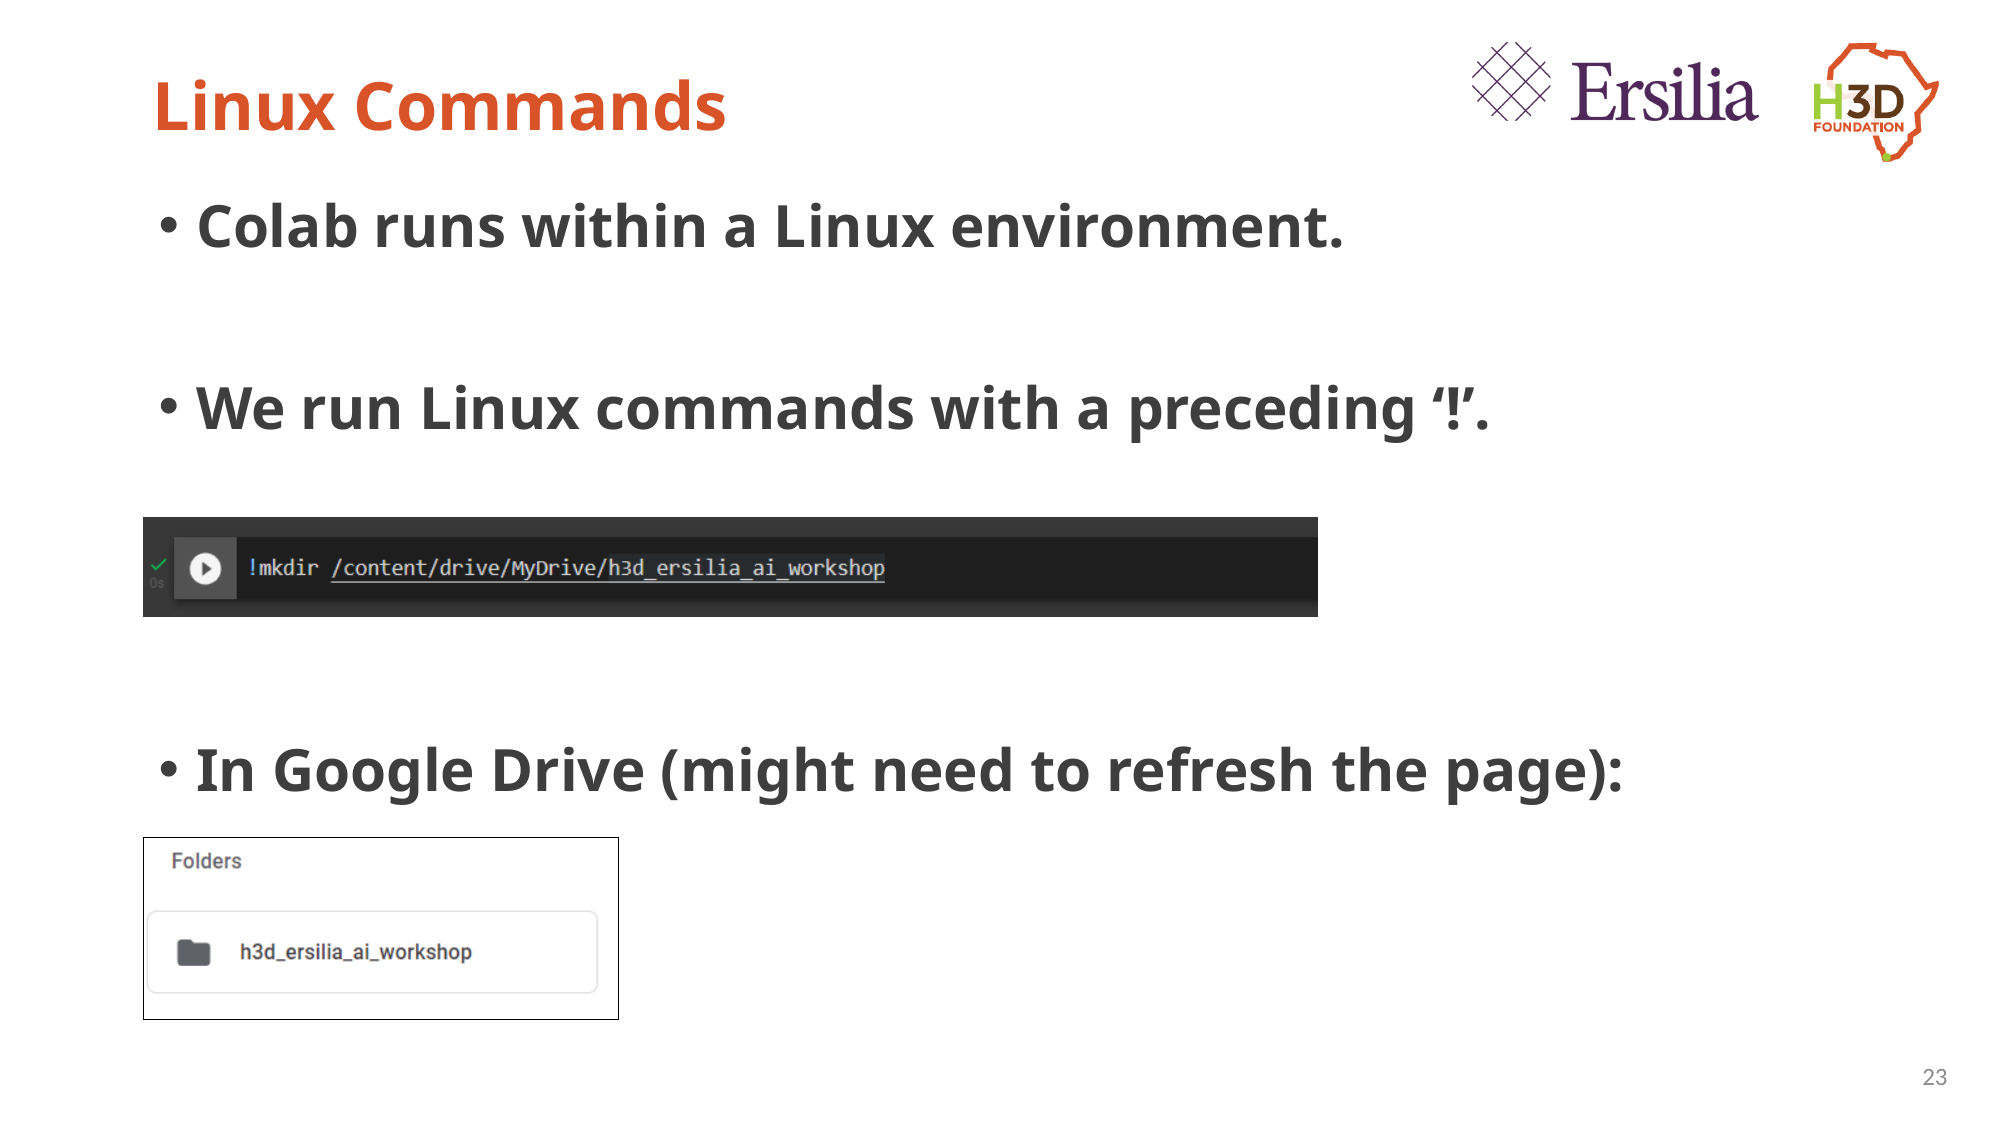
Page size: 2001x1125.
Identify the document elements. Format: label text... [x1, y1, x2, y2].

picture [143, 837, 619, 1020]
picture [143, 517, 1318, 617]
slide_number 23 [1890, 1045, 1963, 1106]
title Linux Commands [137, 59, 1258, 159]
list Colab runs within a Linux environment. We run Linux commands with a preceding ‘!’. In Google Drive (might need to refresh the page): [143, 181, 1931, 905]
picture [1472, 42, 1759, 121]
